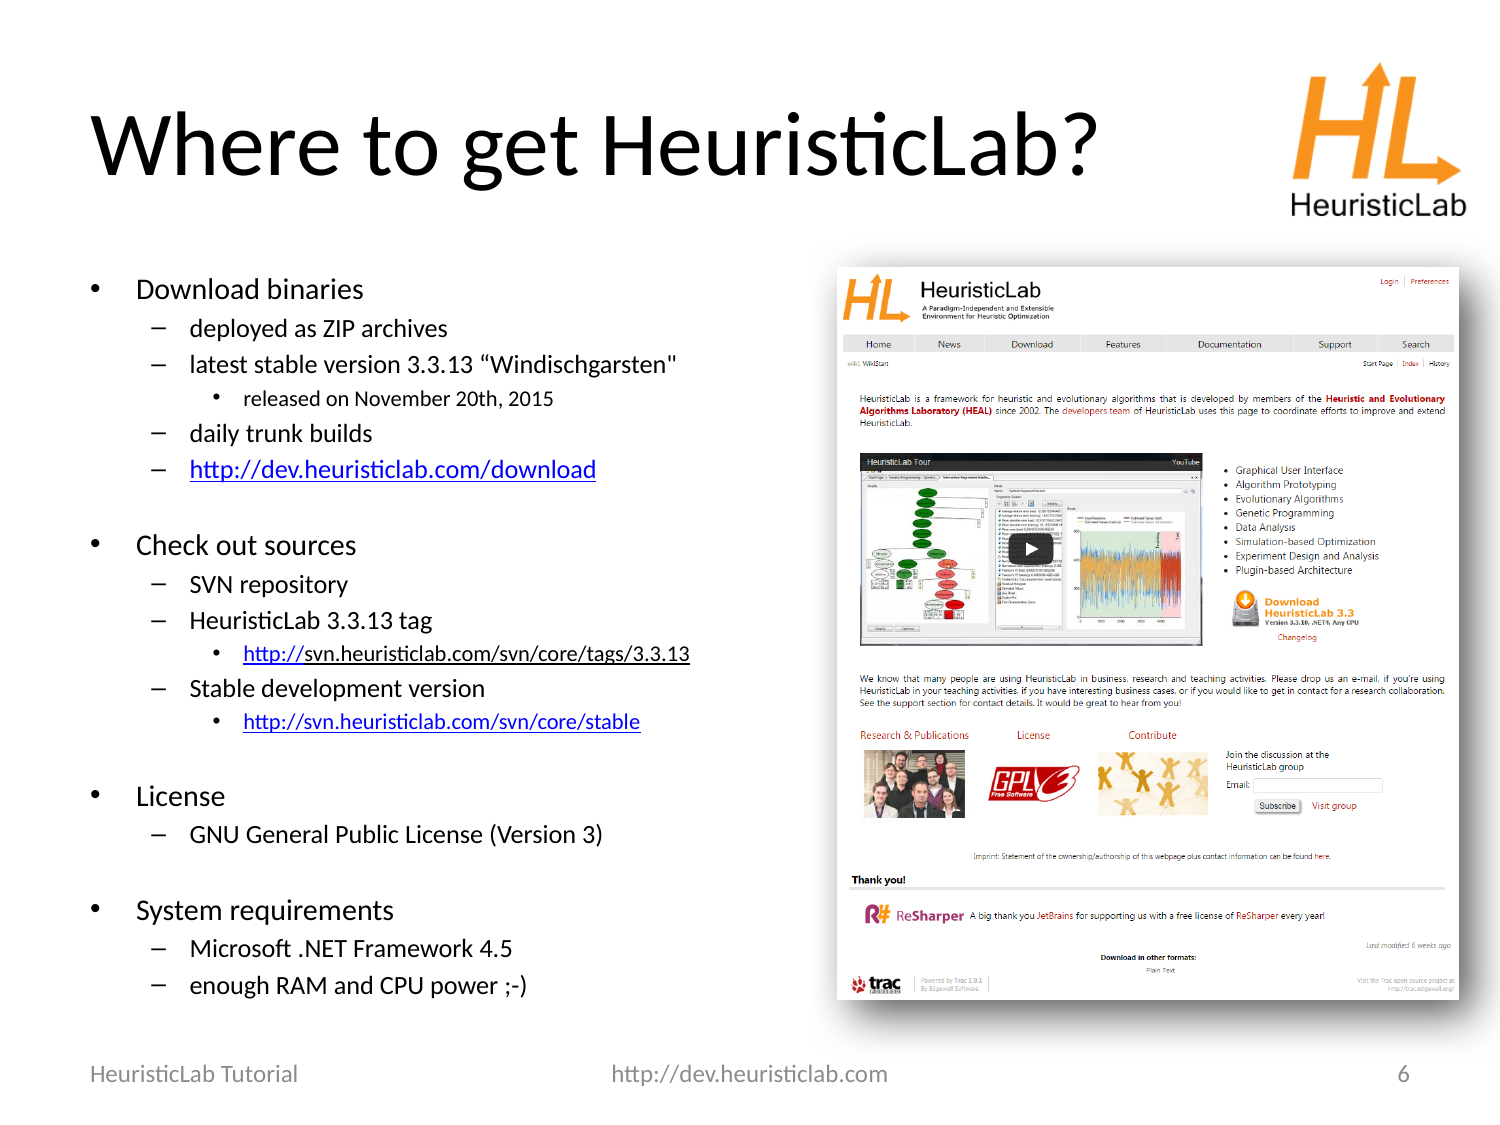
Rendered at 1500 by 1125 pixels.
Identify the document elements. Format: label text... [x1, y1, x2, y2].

slide_number 6 [1074, 1042, 1425, 1103]
footer http://dev.heuristiclab.com [512, 1042, 988, 1103]
slide_number HeuristicLab Tutorial [75, 1042, 425, 1103]
picture [1281, 27, 1474, 244]
picture [837, 266, 1459, 1000]
title Where to get HeuristicLab? [75, 45, 1282, 233]
list Download binaries deployed as ZIP archives latest stable version 3.3.13 “Windischgarsten" released on November 20th, 2015 daily trunk builds http://dev.heuristiclab.com/download Check out sources SVN repository HeuristicLab 3.3.13 tag http://svn.heuristiclab.com/svn/core/tags/3.3.13 Stable development version http://svn.heuristiclab.com/svn/core/stable License GNU General Public License (Version 3) System requirements Microsoft .NET Framework 4.5 enough RAM and CPU power ;-) [75, 262, 869, 1012]
